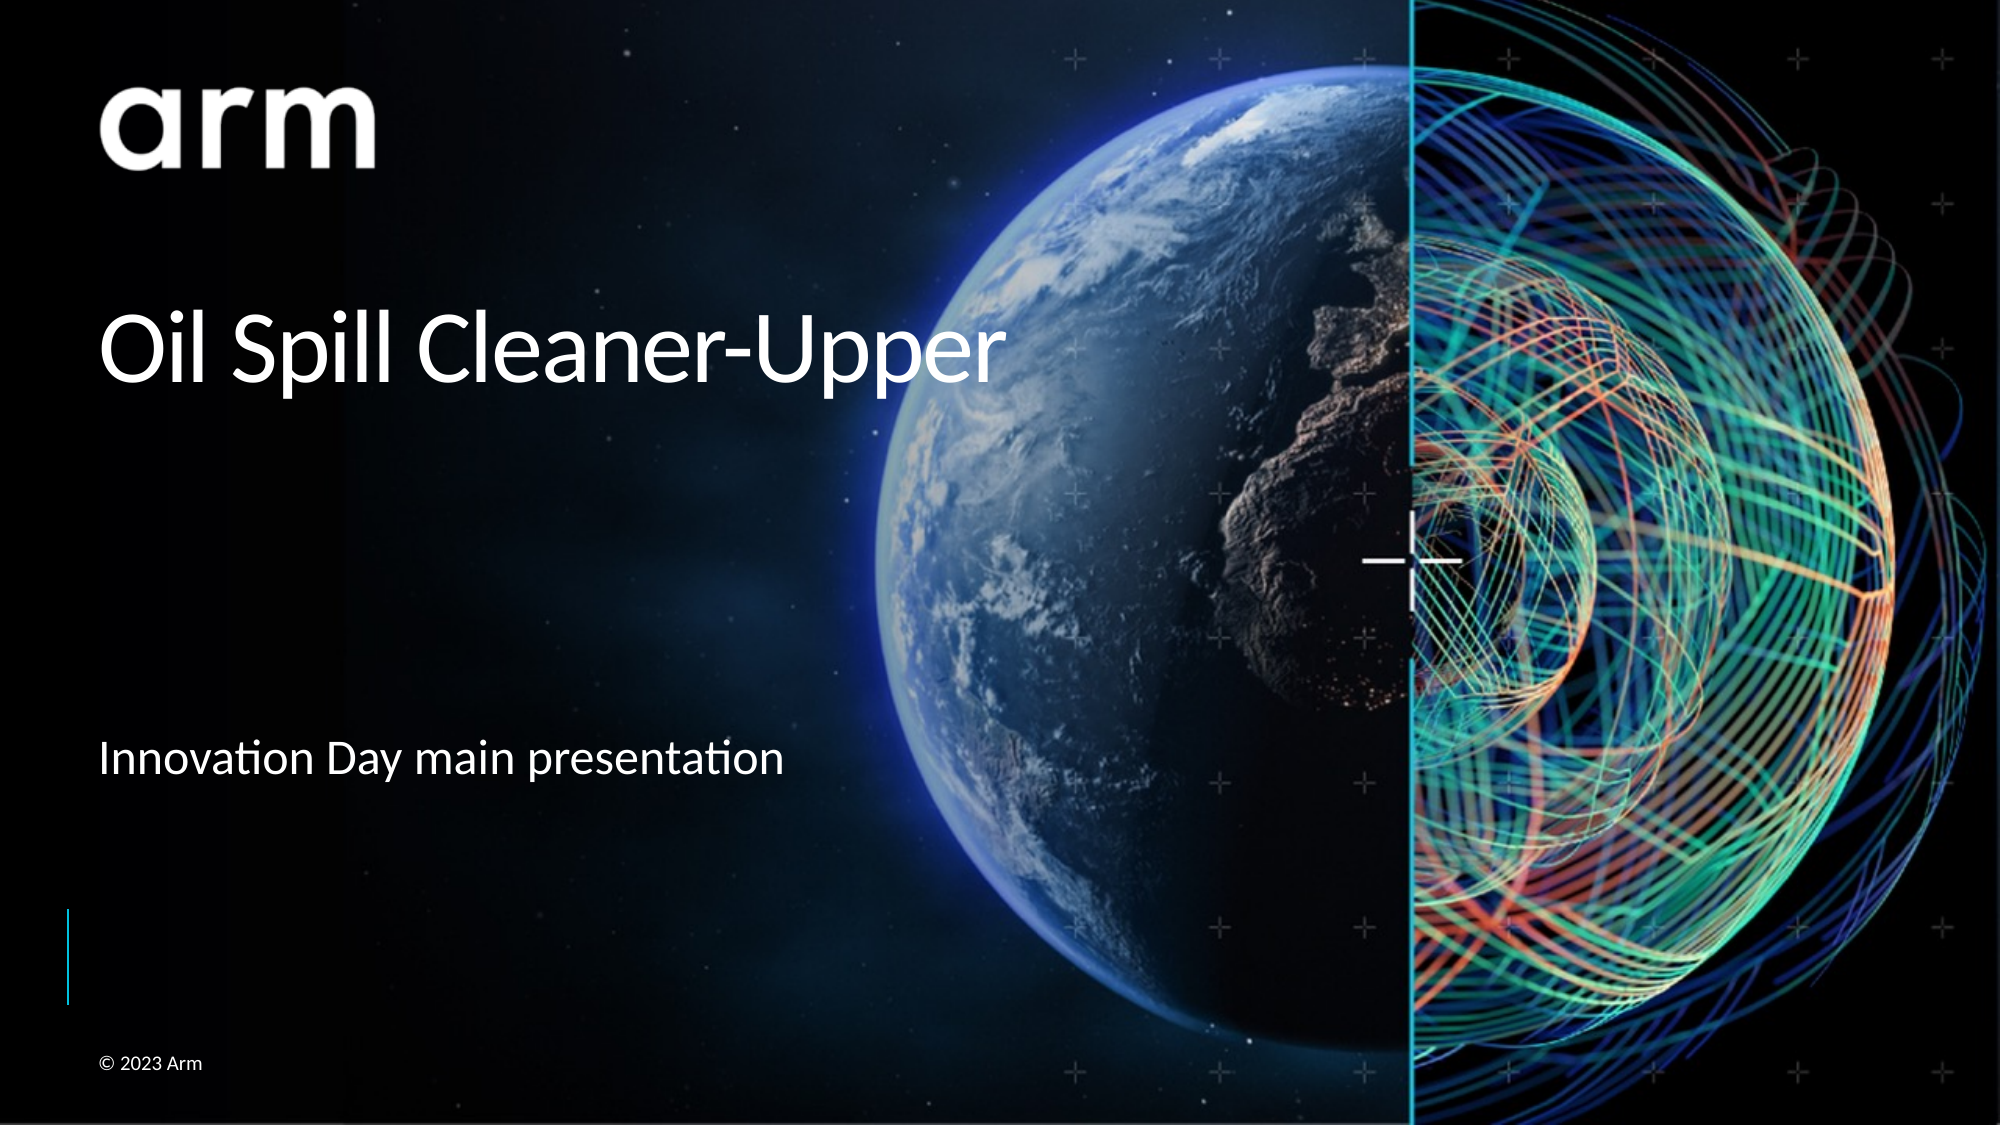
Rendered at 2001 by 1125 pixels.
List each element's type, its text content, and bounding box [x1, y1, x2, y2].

picture [0, 0, 2000, 1125]
subtitle Innovation Day main presentation [98, 722, 1115, 838]
title Oil Spill Cleaner-Upper [98, 297, 1115, 720]
